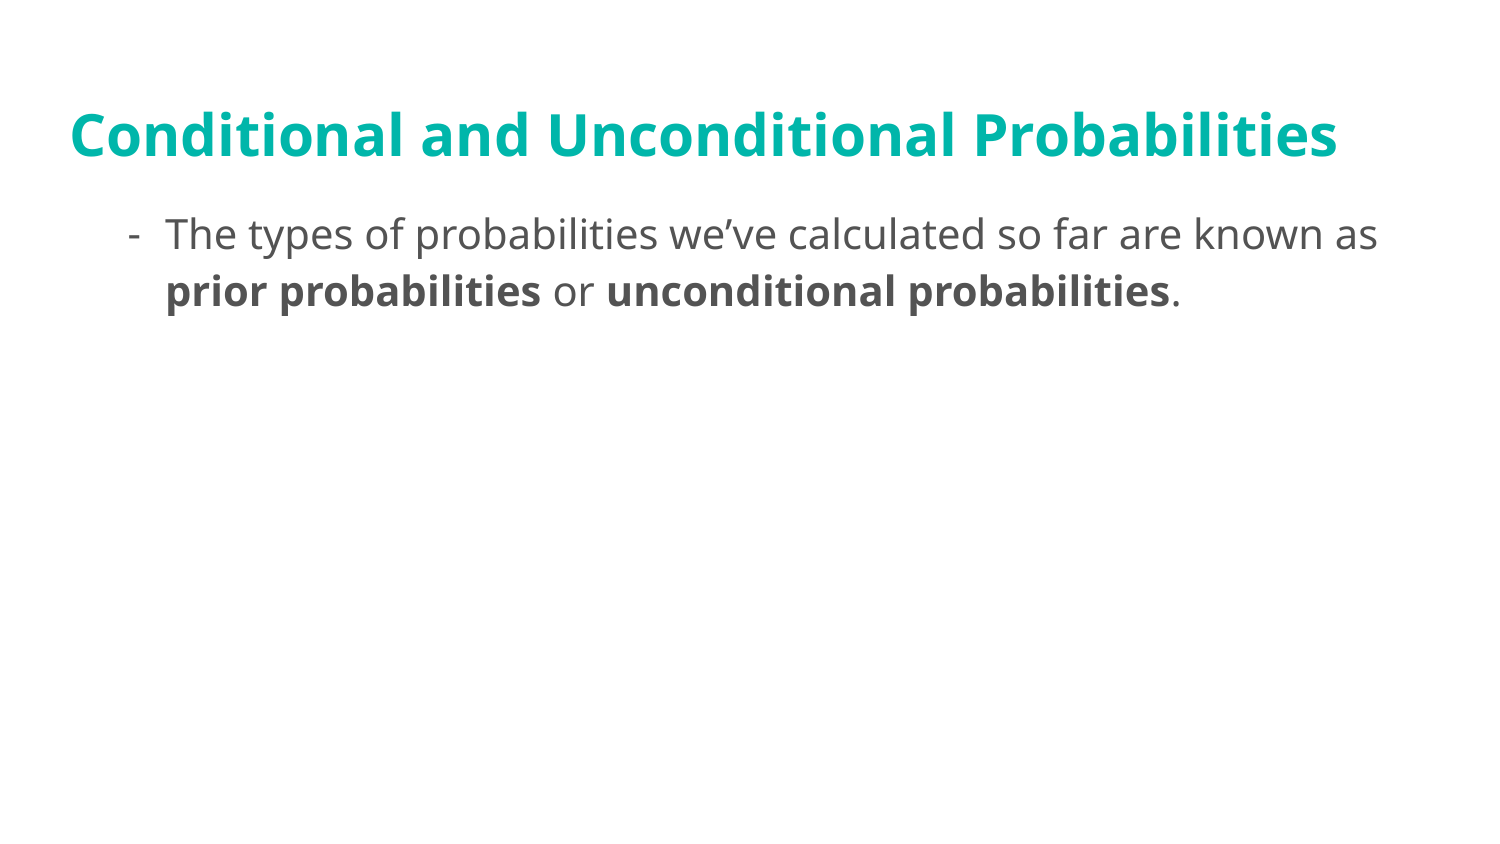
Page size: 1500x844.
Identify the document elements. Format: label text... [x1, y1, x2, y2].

list The types of probabilities we’ve calculated so far are known as prior probabilities or unconditional probabilities. [75, 185, 1471, 351]
title Conditional and Unconditional Probabilities [54, 42, 1405, 183]
